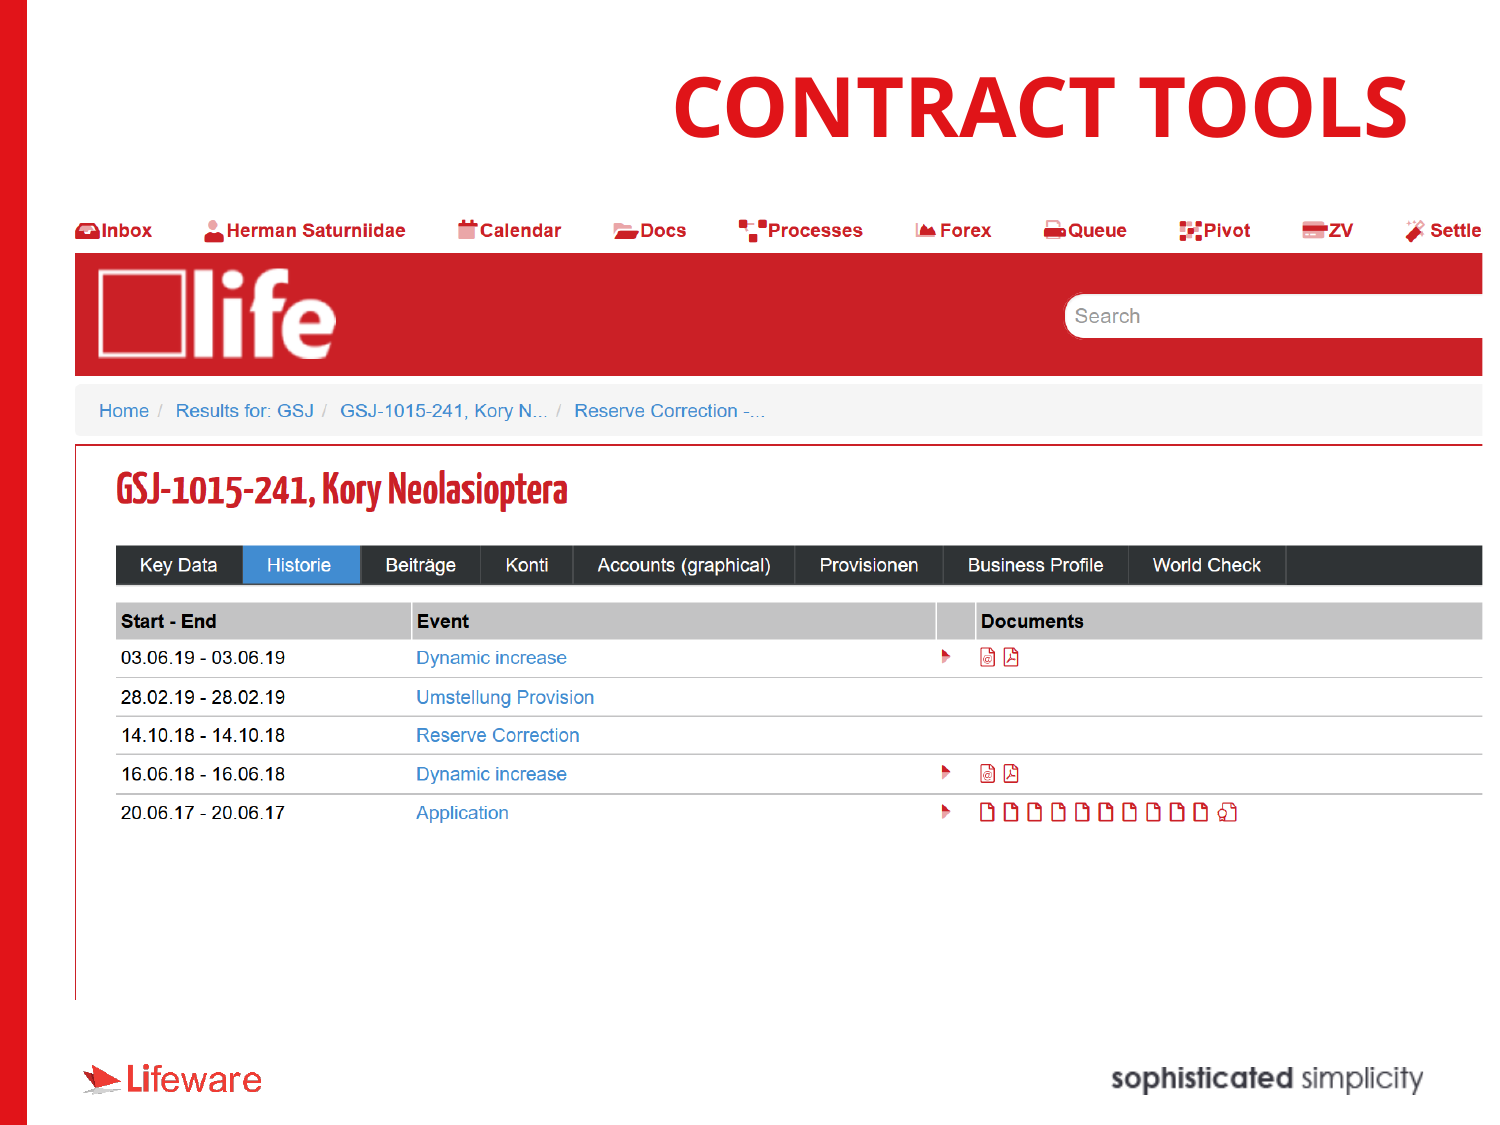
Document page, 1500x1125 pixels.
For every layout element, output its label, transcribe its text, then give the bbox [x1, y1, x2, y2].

picture [0, 0, 27, 1125]
picture [1110, 1067, 1424, 1095]
picture [52, 207, 1483, 1000]
picture [78, 1011, 269, 1125]
title CONTRACT TOOLS [75, 45, 1425, 164]
